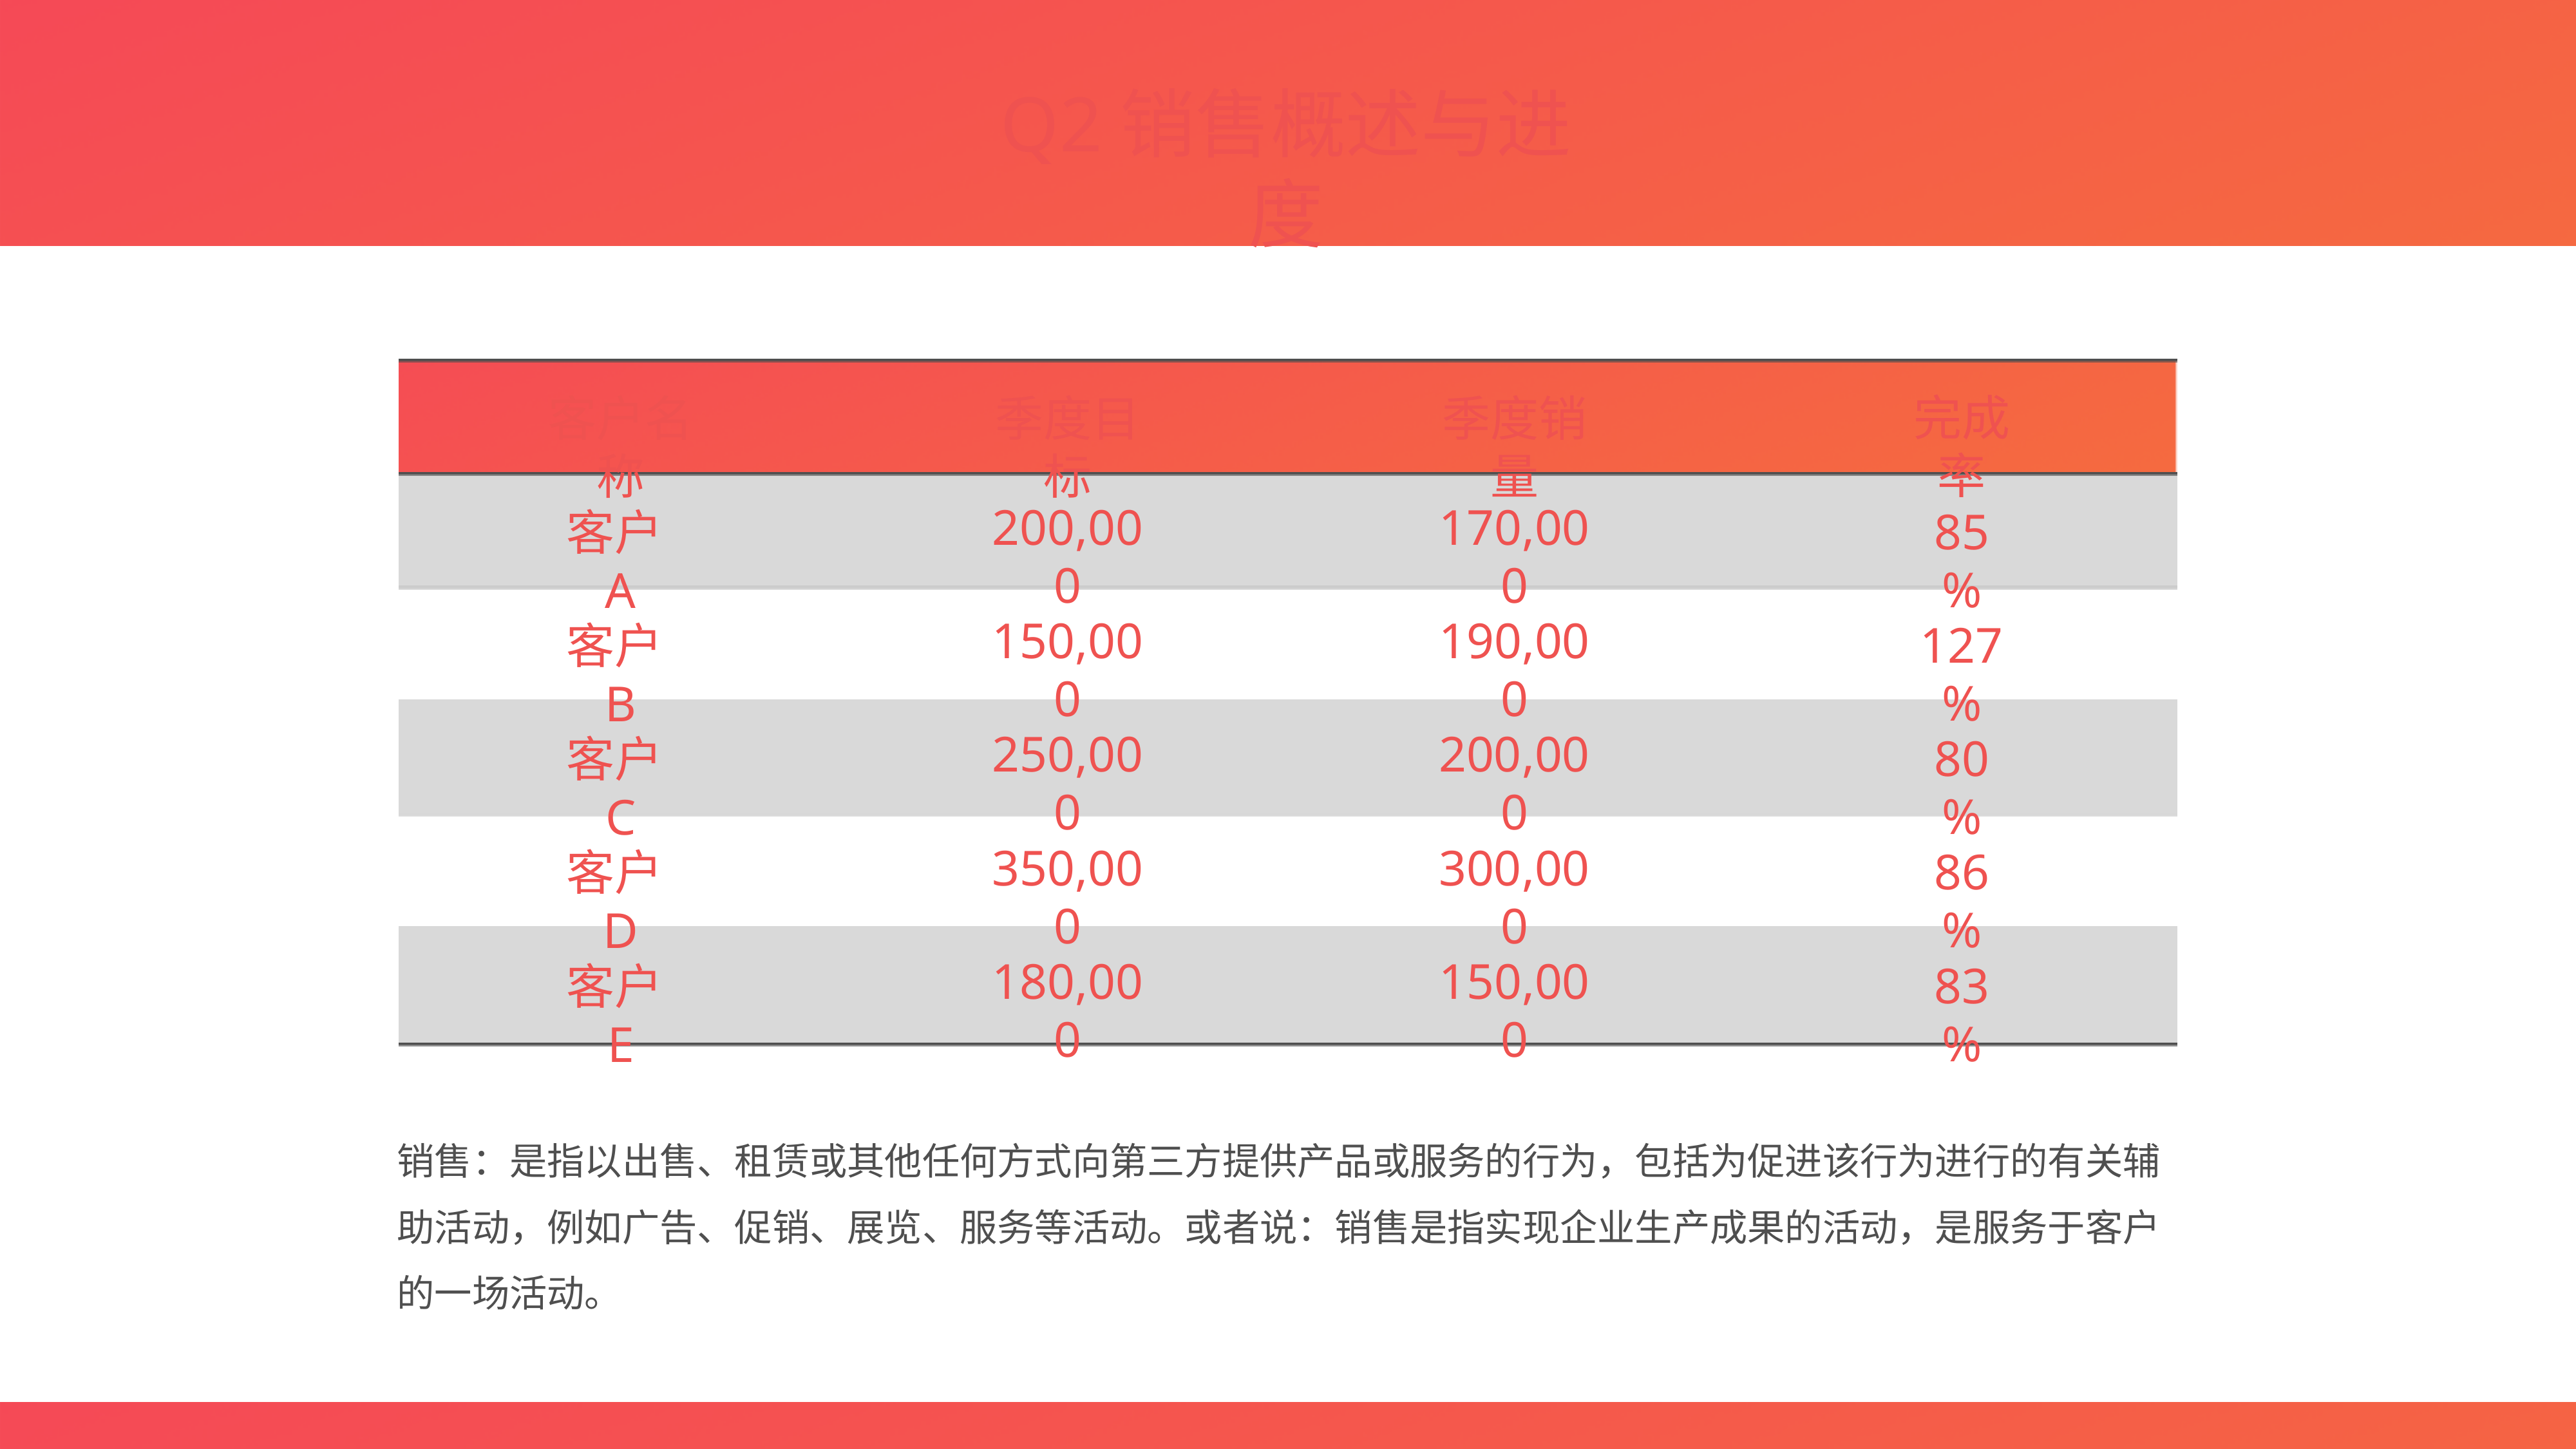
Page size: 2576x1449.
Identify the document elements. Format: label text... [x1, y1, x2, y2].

title 127% [1902, 614, 2022, 652]
picture [0, 0, 2576, 246]
title 销售：是指以出售、租赁或其他任何方式向第三方提供产品或服务的行为，包括为促进该行为进行的有关辅助活动，例如广告、促销、展览、服务等活动。或者说：销售是指实现企业生产成果的活动，是服务于客户的一场活动。 [397, 1117, 2176, 1283]
title 300,000 [1429, 837, 1600, 883]
title 190,000 [1430, 610, 1598, 656]
picture [398, 359, 2177, 590]
picture [399, 699, 2177, 817]
title 350,000 [982, 837, 1153, 883]
picture [399, 926, 2177, 1047]
title 86% [1915, 841, 2009, 878]
title 150,000 [983, 610, 1152, 656]
title 客户D​ [558, 842, 684, 887]
picture [0, 1401, 2576, 1449]
title 客户B​ [558, 615, 683, 660]
